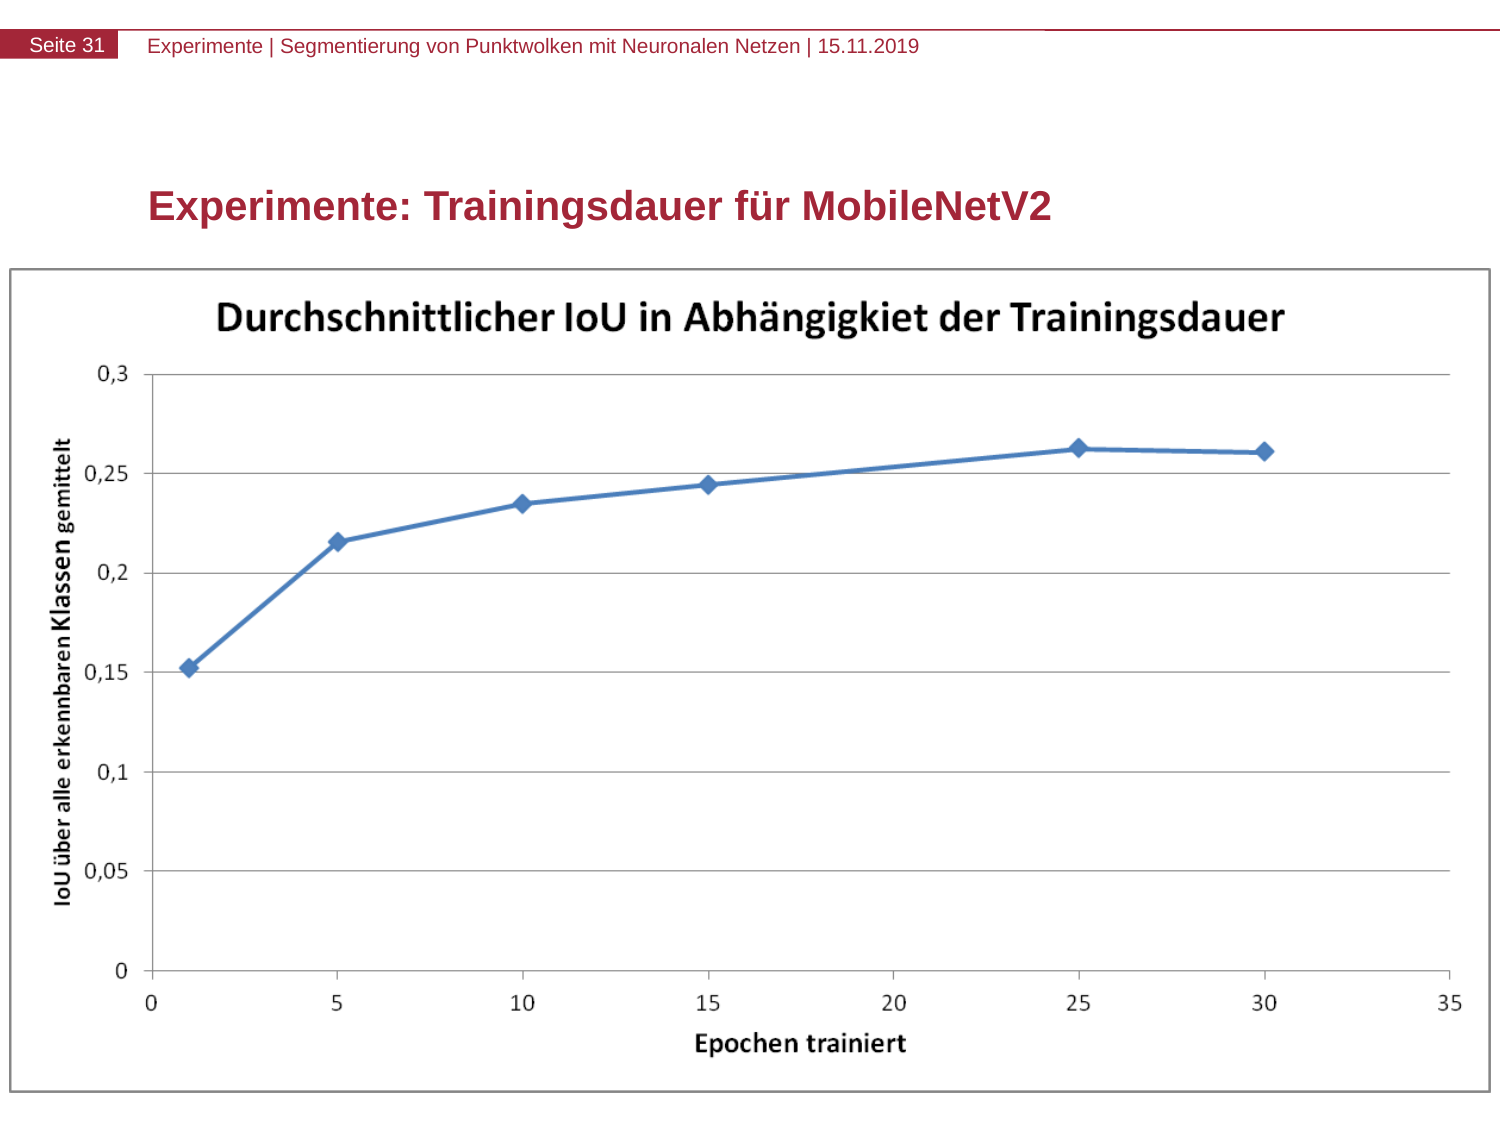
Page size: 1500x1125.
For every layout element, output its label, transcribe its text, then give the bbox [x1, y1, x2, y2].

title Experimente: Trainingsdauer für MobileNetV2 [132, 149, 1413, 258]
picture [8, 266, 1492, 1095]
